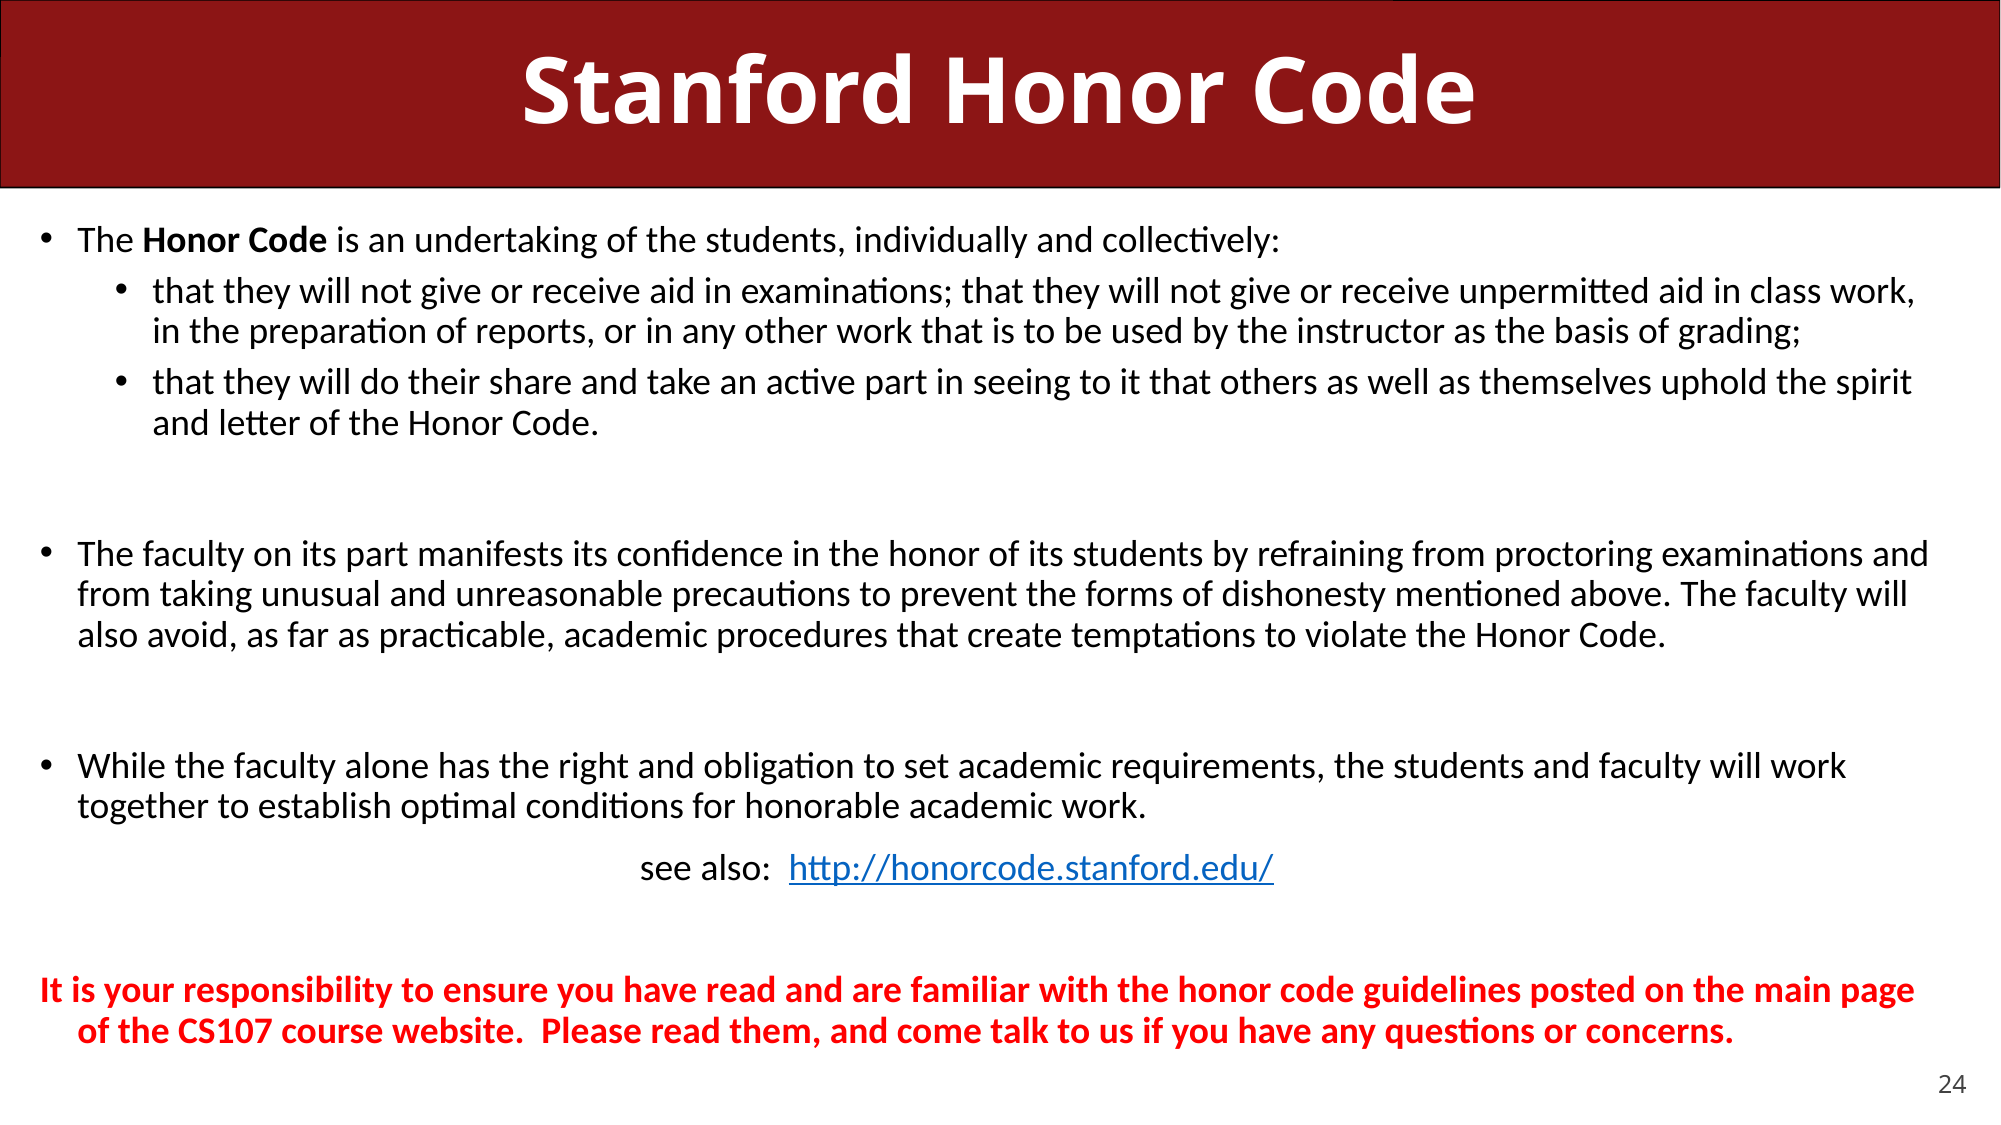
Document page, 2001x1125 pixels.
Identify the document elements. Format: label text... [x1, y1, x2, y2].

list The Honor Code is an undertaking of the students, individually and collectively: that they will not give or receive aid in examinations; that they will not give or receive unpermitted aid in class work, in the preparation of reports, or in any other work that is to be used by the instructor as the basis of grading; that they will do their share and take an active part in seeing to it that others as well as themselves uphold the spirit and letter of the Honor Code. The faculty on its part manifests its confidence in the honor of its students by refraining from proctoring examinations and from taking unusual and unreasonable precautions to prevent the forms of dishonesty mentioned above. The faculty will also avoid, as far as practicable, academic procedures that create temptations to violate the Honor Code. While the faculty alone has the right and obligation to set academic requirements, the students and faculty will work together to establish optimal conditions for honorable academic work. see also: http://honorcode.stanford.edu/ It is your responsibility to ensure you have read and are familiar with the honor code guidelines posted on the main page of the CS107 course website. Please read them, and come talk to us if you have any questions or concerns. [24, 212, 1963, 1063]
title Stanford Honor Code [75, 0, 1925, 188]
